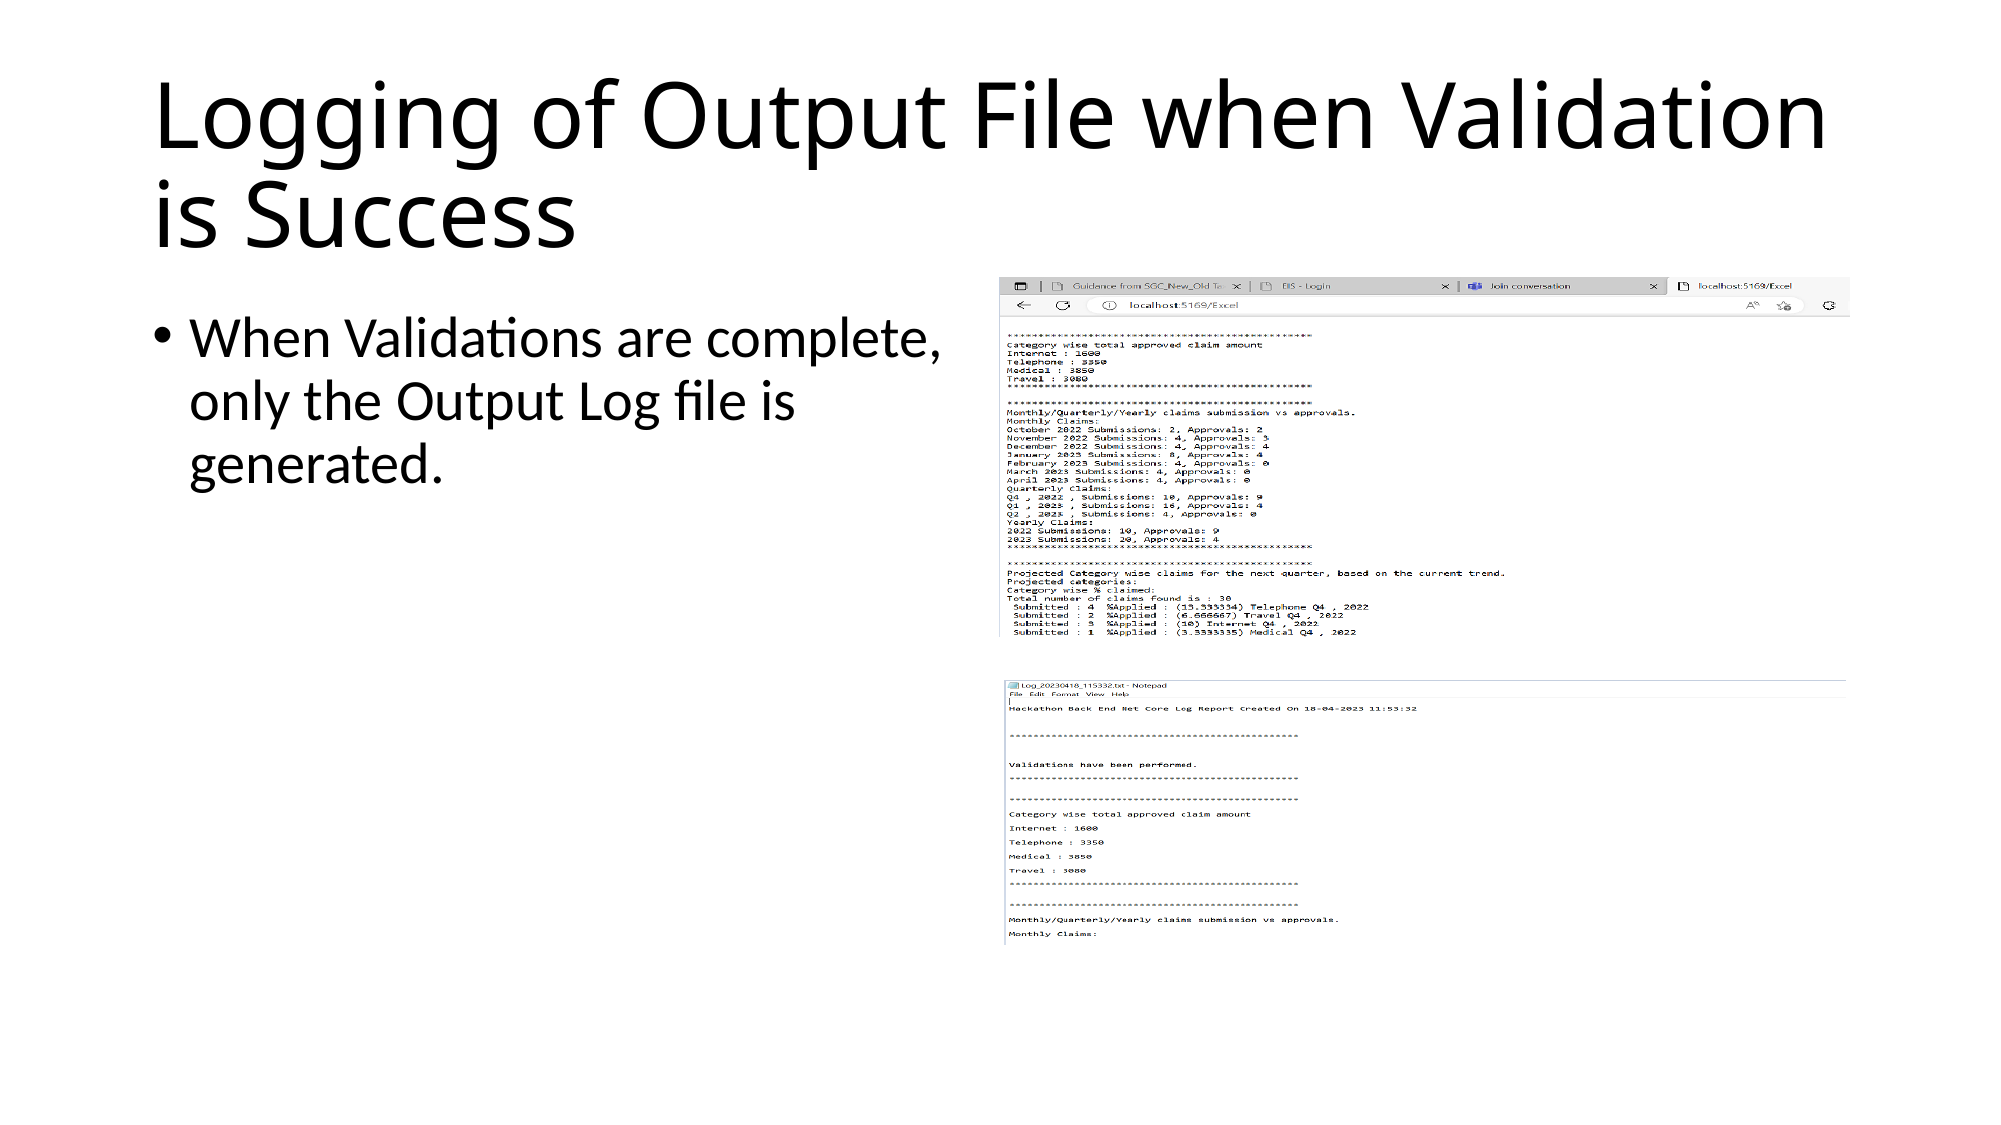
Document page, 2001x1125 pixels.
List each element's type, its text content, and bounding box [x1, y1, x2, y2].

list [999, 277, 1850, 637]
title Logging of Output File when Validation is Success [137, 59, 1863, 278]
list When Validations are complete, only the Output Log file is generated. [137, 299, 988, 1014]
picture [1004, 680, 1846, 945]
